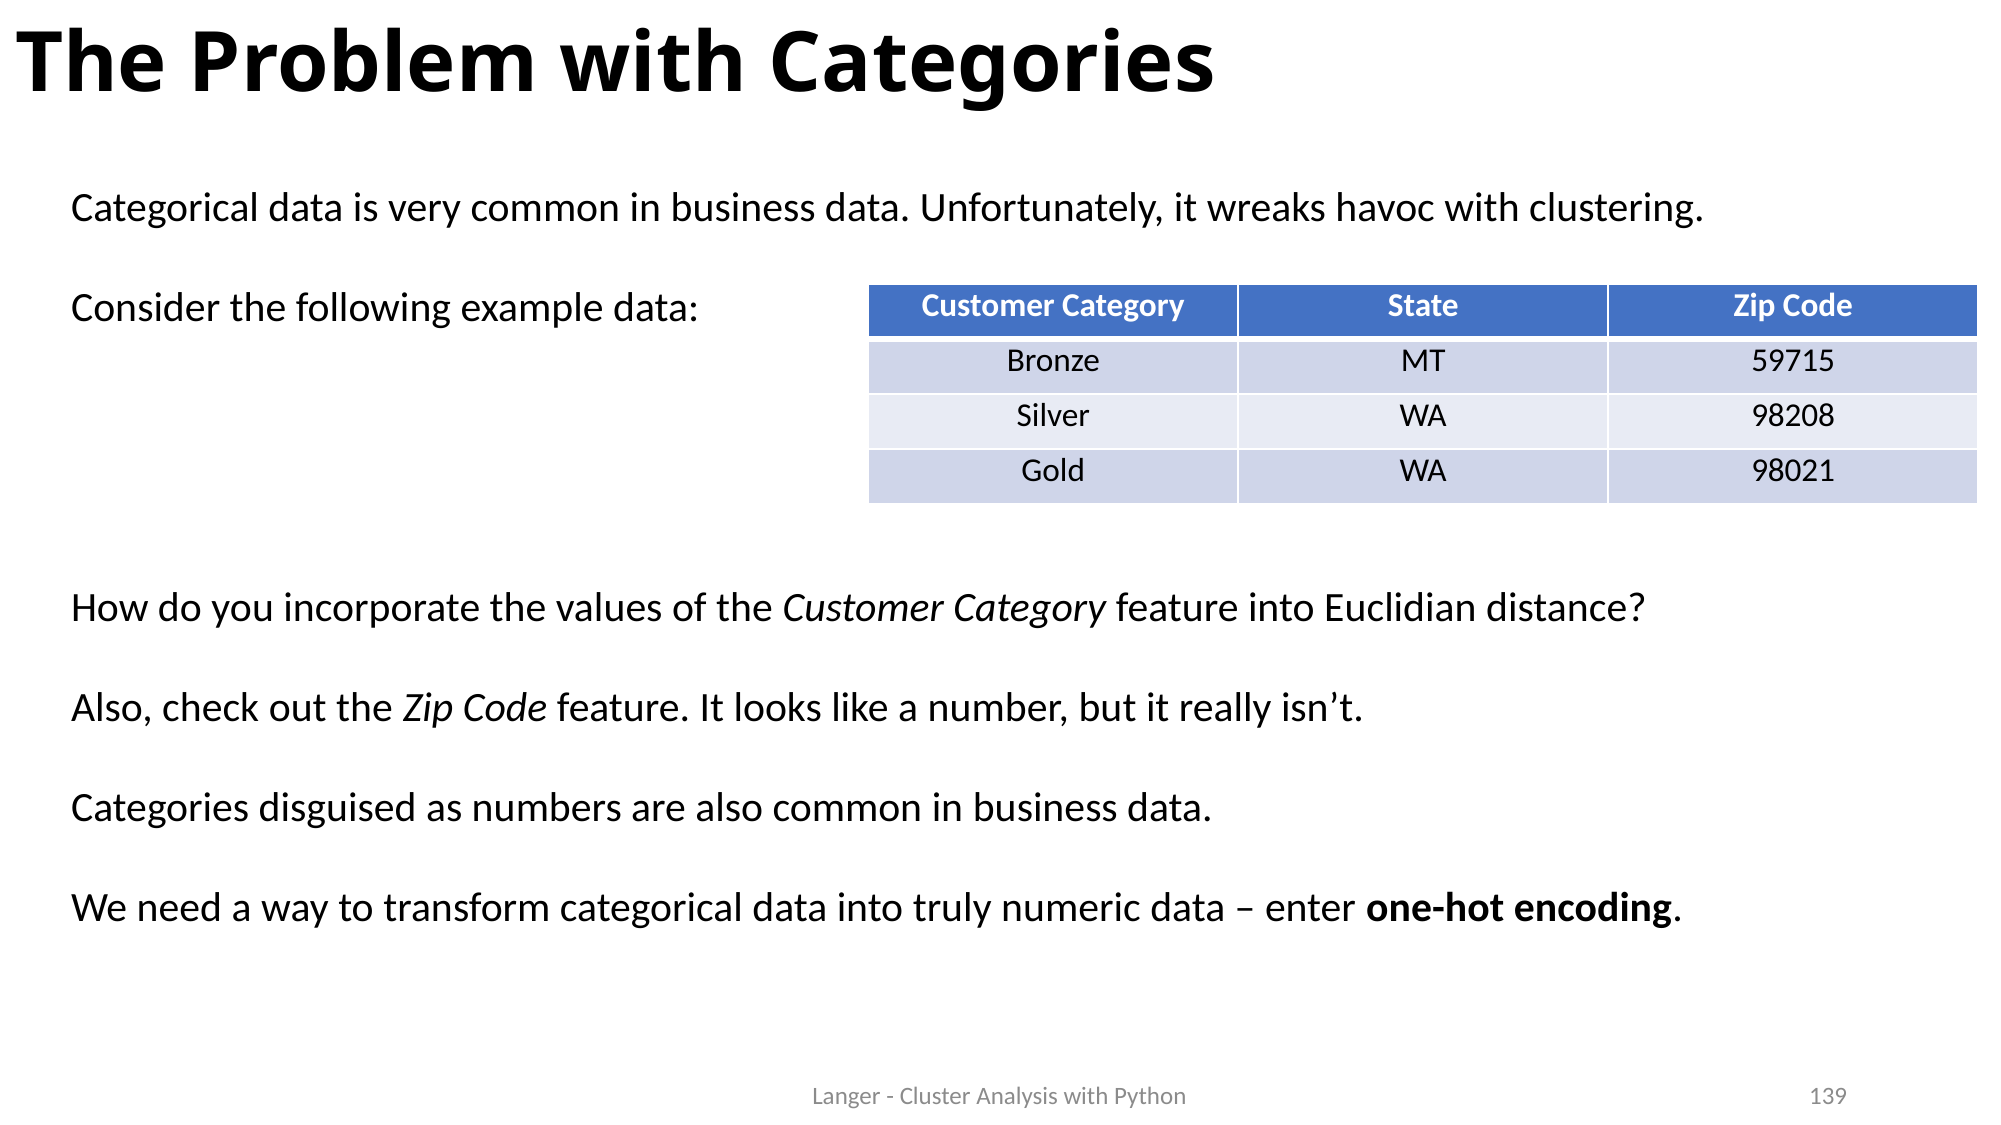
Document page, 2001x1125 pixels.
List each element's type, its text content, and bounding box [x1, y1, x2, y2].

table_cell WA [1239, 450, 1607, 503]
table_header Customer Category [869, 285, 1237, 336]
text_box Categorical data is very common in business data. Unfortunately, it wreaks havoc with clustering. Consider the following example data: How do you incorporate the values of the Customer Category feature into Euclidian distance? Also, check out the Zip Code feature. It looks like a number, but it really isn’t. Categories disguised as numbers are also common in business data. We need a way to transform categorical data into truly numeric data – enter one-hot encoding. [56, 172, 1847, 938]
table_cell MT [1239, 342, 1607, 393]
table_cell 59715 [1609, 342, 1977, 393]
table_cell 98208 [1609, 395, 1977, 448]
table_header Zip Code [1609, 285, 1977, 336]
table_header State [1239, 285, 1607, 336]
slide_number 139 [1412, 1064, 1863, 1125]
table_cell Silver [869, 395, 1237, 448]
table_cell Gold [869, 450, 1237, 503]
table_cell Bronze [869, 342, 1237, 393]
title The Problem with Categories [0, 3, 1597, 128]
footer Langer - Cluster Analysis with Python [662, 1064, 1338, 1125]
table_cell 98021 [1609, 450, 1977, 503]
table_cell WA [1239, 395, 1607, 448]
